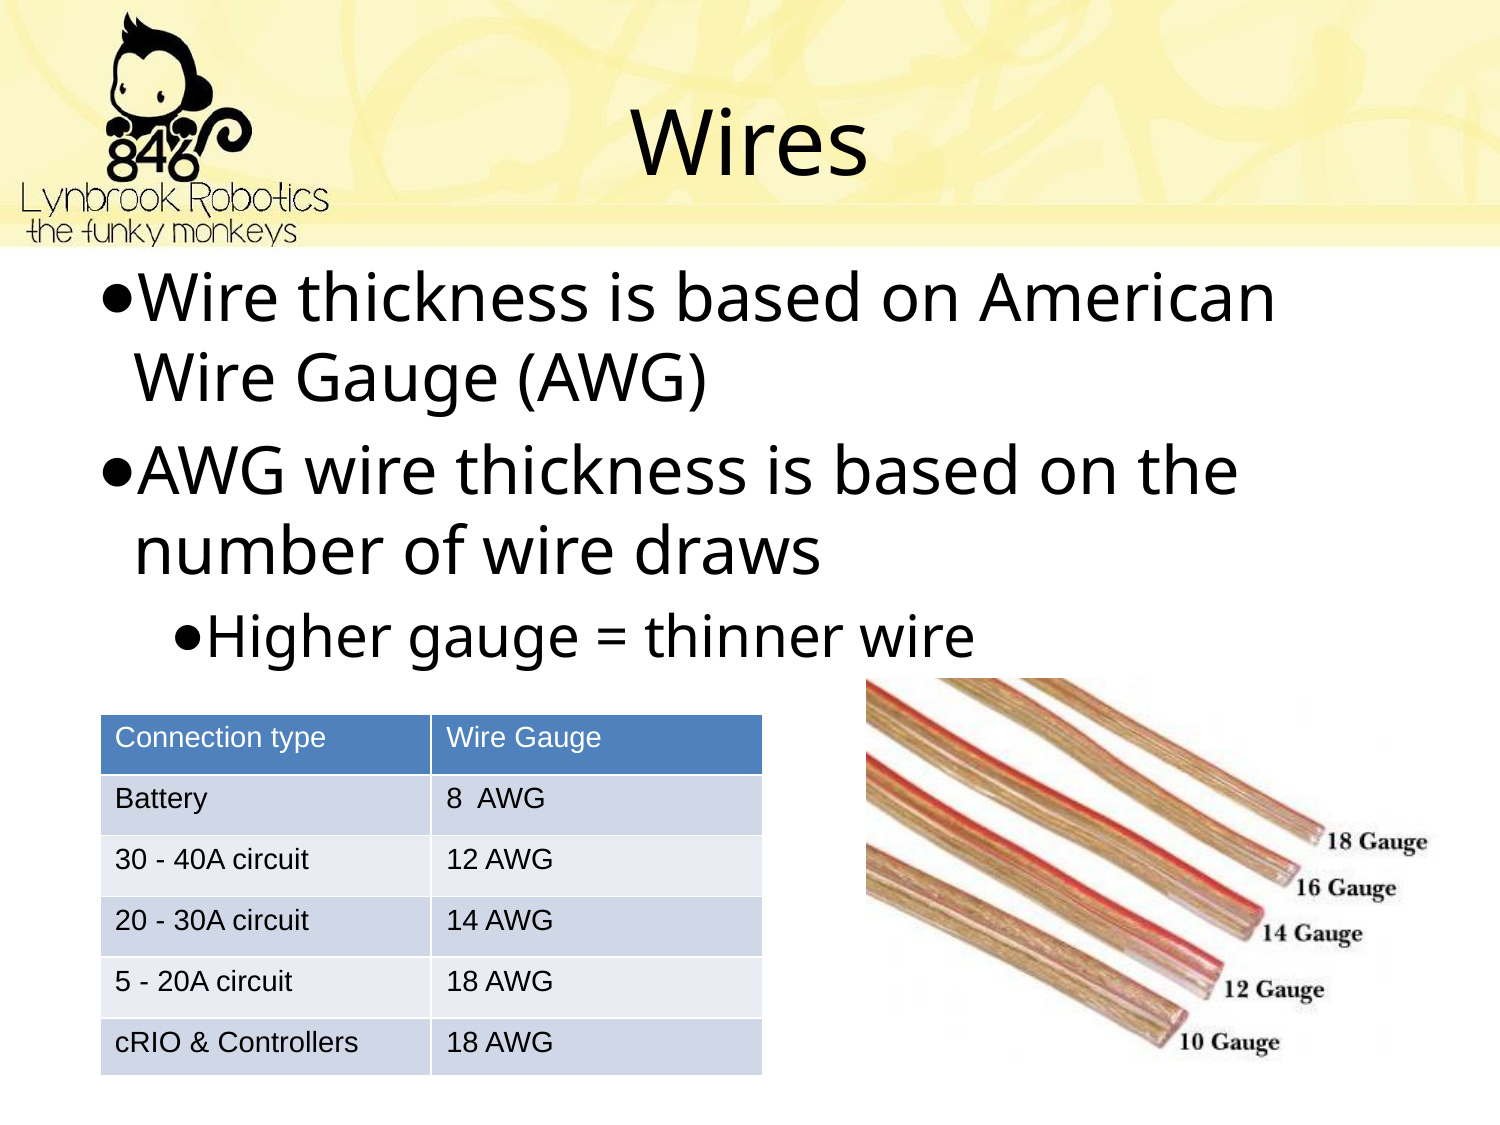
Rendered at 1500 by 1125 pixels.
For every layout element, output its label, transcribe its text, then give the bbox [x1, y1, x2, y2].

picture [0, 0, 1500, 1125]
table_cell 18 AWG [432, 1019, 762, 1075]
table_cell 5 - 20A circuit [101, 958, 430, 1017]
table_header Wire Gauge [432, 715, 762, 774]
list Wire thickness is based on American Wire Gauge (AWG) AWG wire thickness is based on the number of wire draws Higher gauge = thinner wire [62, 239, 1413, 703]
table_cell 20 - 30A circuit [101, 897, 430, 956]
table_cell 14 AWG [432, 897, 762, 956]
table_cell Battery [101, 776, 430, 835]
table_cell 8 AWG [432, 776, 762, 835]
title Wires [75, 45, 1425, 233]
table_header Connection type [101, 715, 430, 774]
table_cell 18 AWG [432, 958, 762, 1017]
table_cell 30 - 40A circuit [101, 836, 430, 896]
table_cell cRIO & Controllers [101, 1019, 430, 1075]
table_cell 12 AWG [432, 836, 762, 896]
